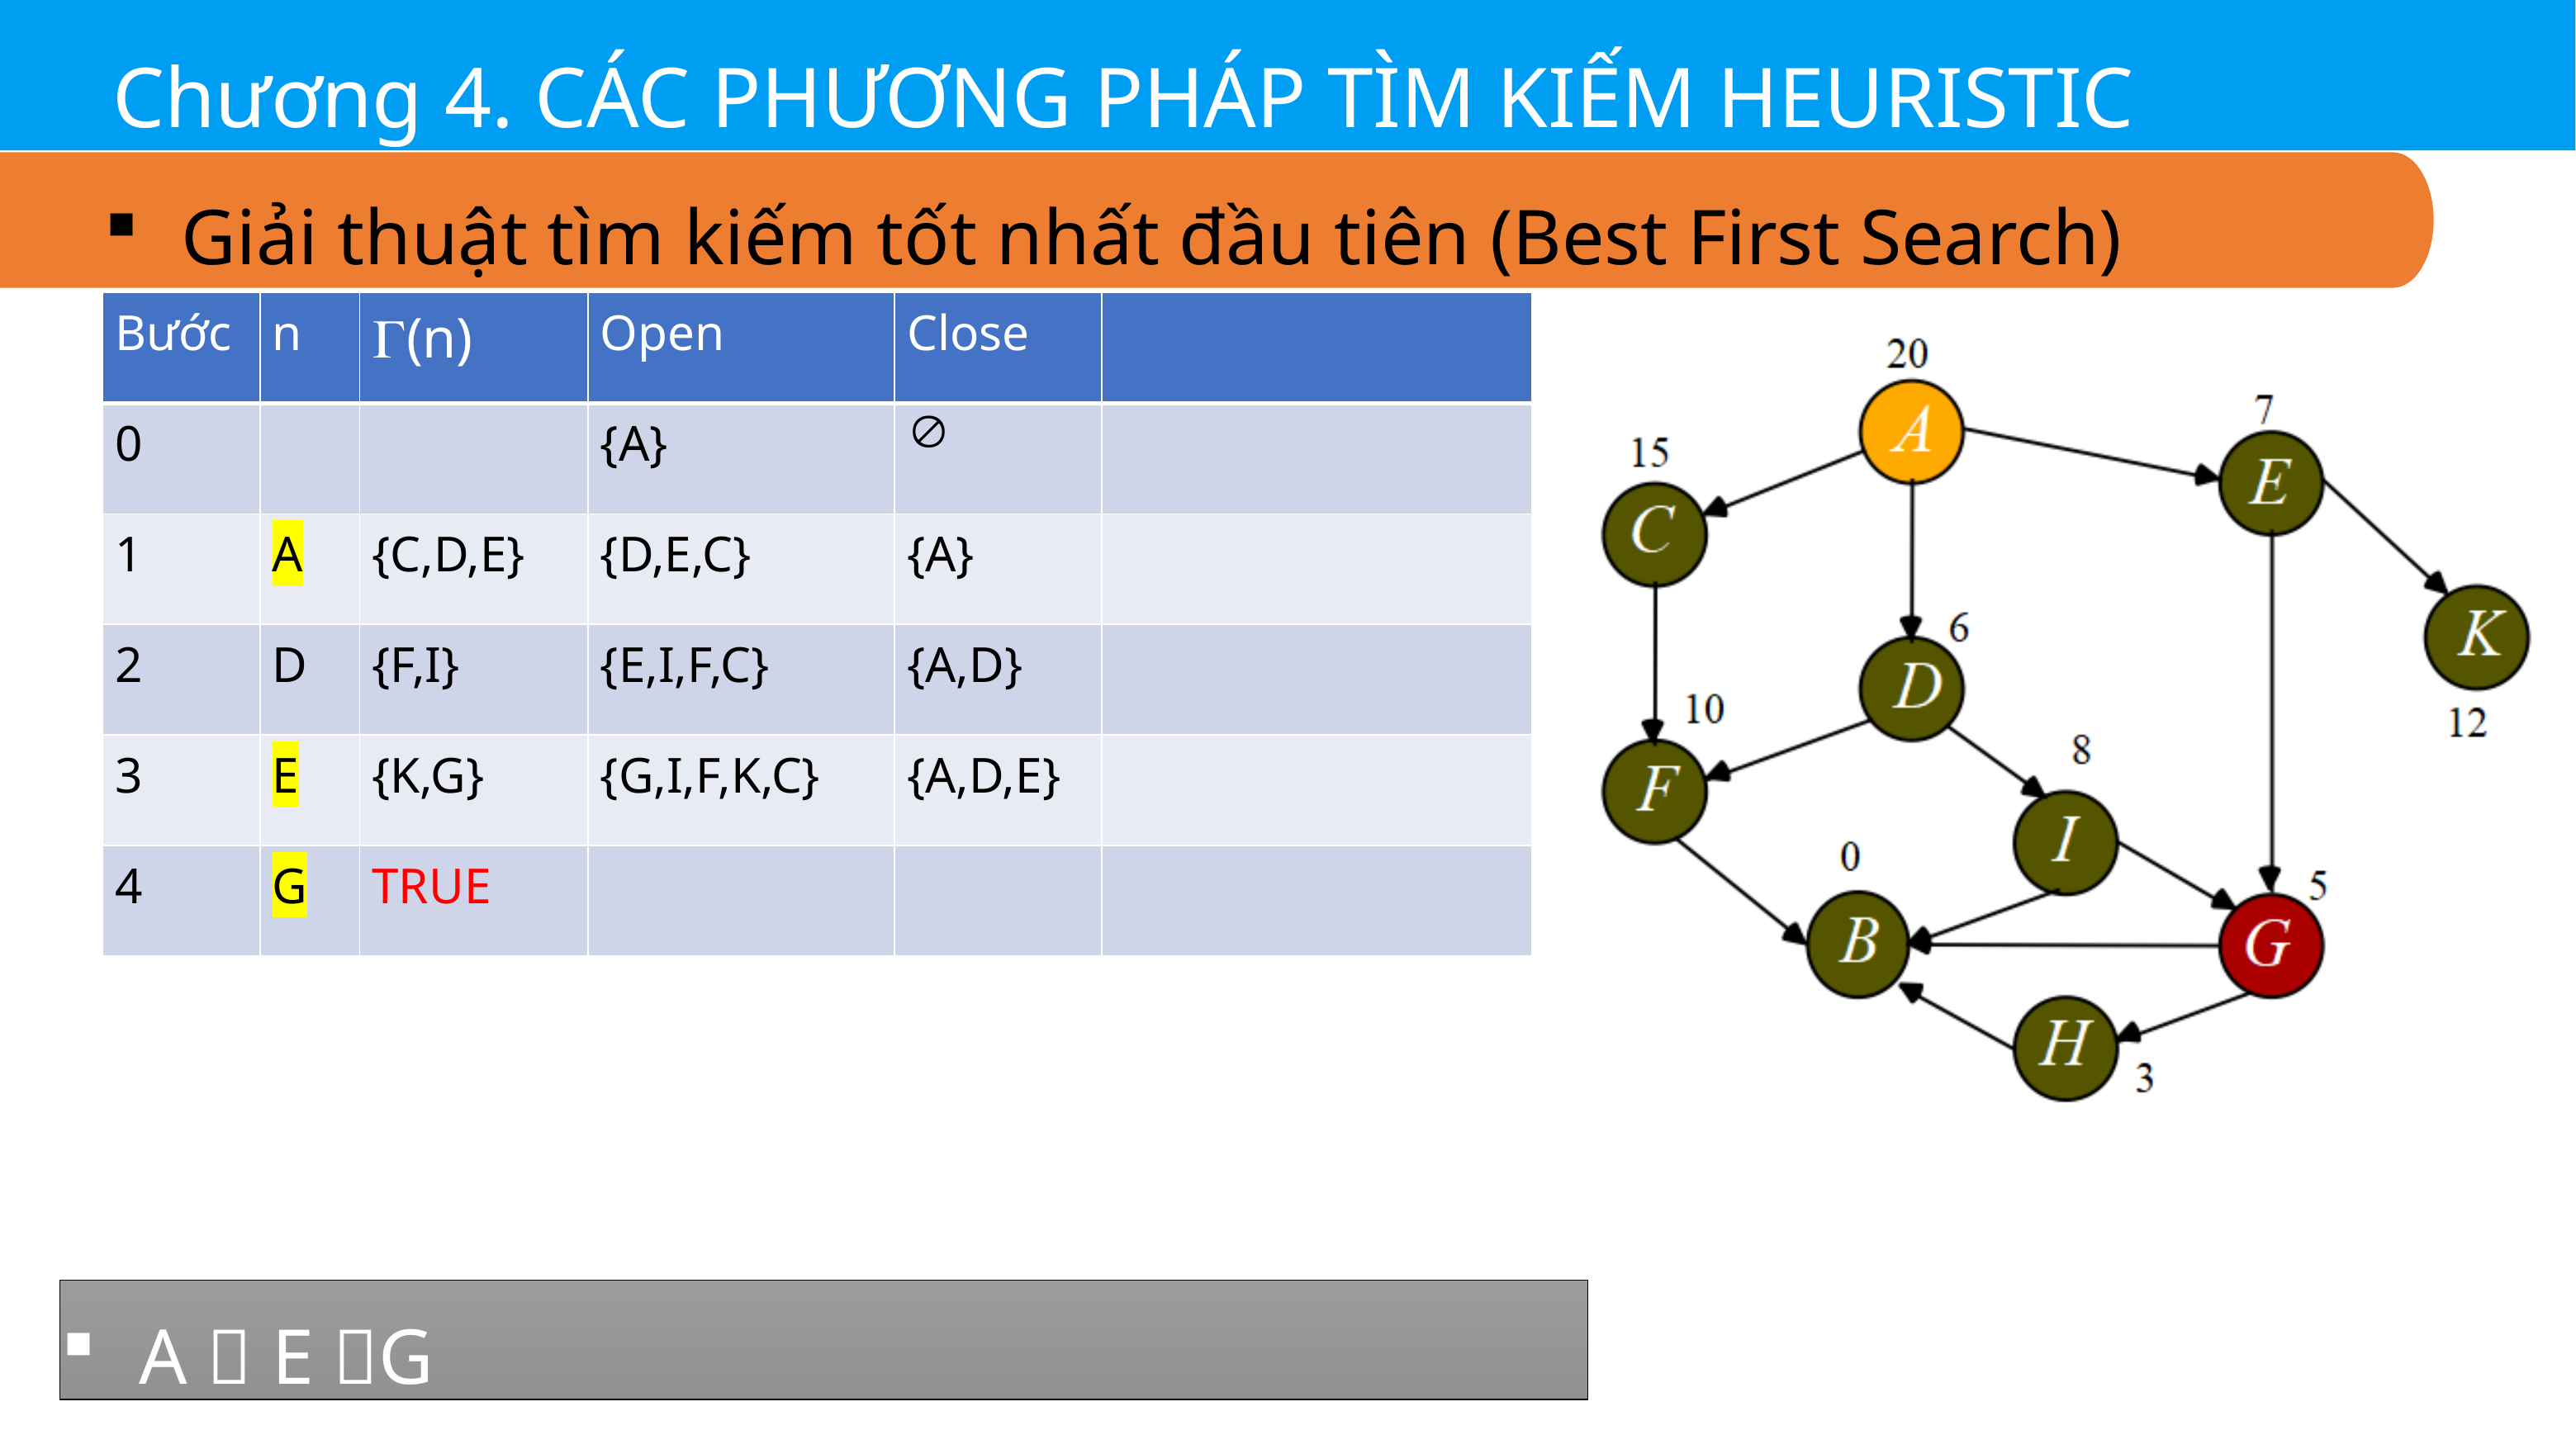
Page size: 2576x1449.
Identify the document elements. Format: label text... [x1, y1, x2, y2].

text_box [0, 0, 2576, 151]
text_box A  E G [59, 1280, 1588, 1400]
text_box Giải thuật tìm kiếm tốt nhất đầu tiên (Best First Search) [102, 159, 2434, 280]
picture [1584, 324, 2536, 1106]
text_box Chương 4. CÁC PHƯƠNG PHÁP TÌM KIẾM HEURISTIC [111, 43, 2434, 144]
text_box [0, 150, 2414, 290]
